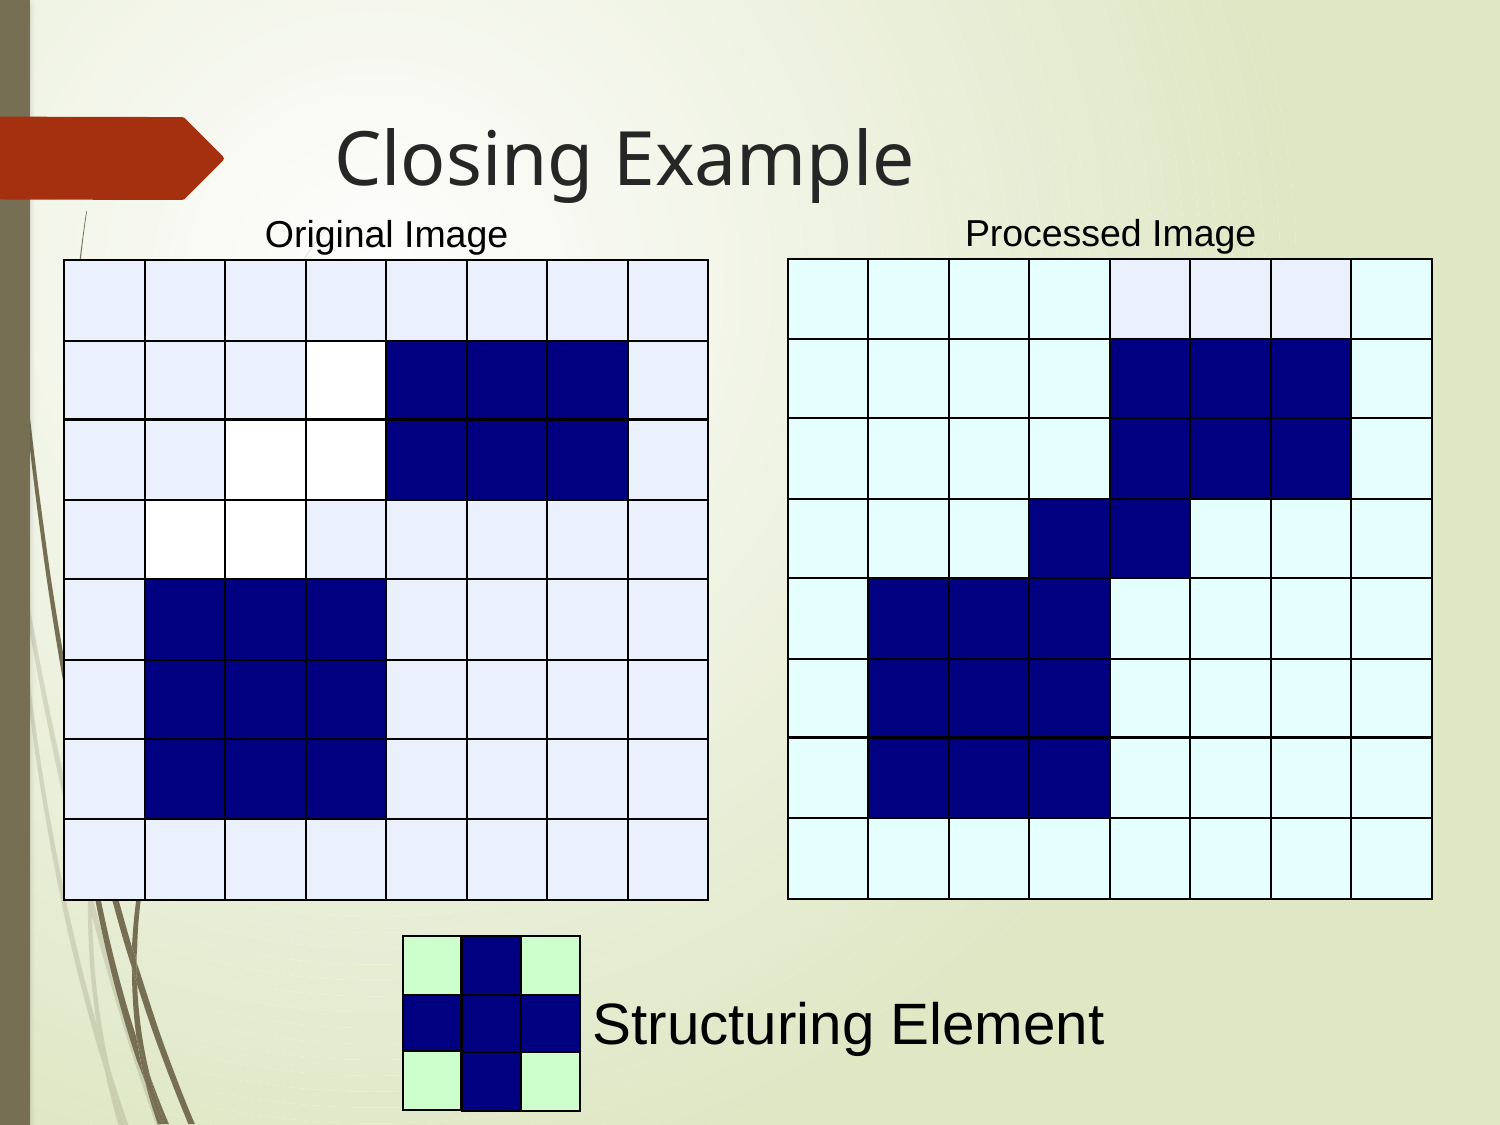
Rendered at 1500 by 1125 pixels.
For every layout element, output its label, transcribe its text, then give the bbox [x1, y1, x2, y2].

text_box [402, 935, 581, 1112]
text_box Structuring Element [583, 978, 1121, 1064]
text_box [63, 259, 709, 901]
title Closing Example [319, 102, 1400, 313]
text_box Original Image [250, 202, 524, 259]
text_box Processed Image [950, 201, 1272, 257]
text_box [787, 258, 1433, 899]
